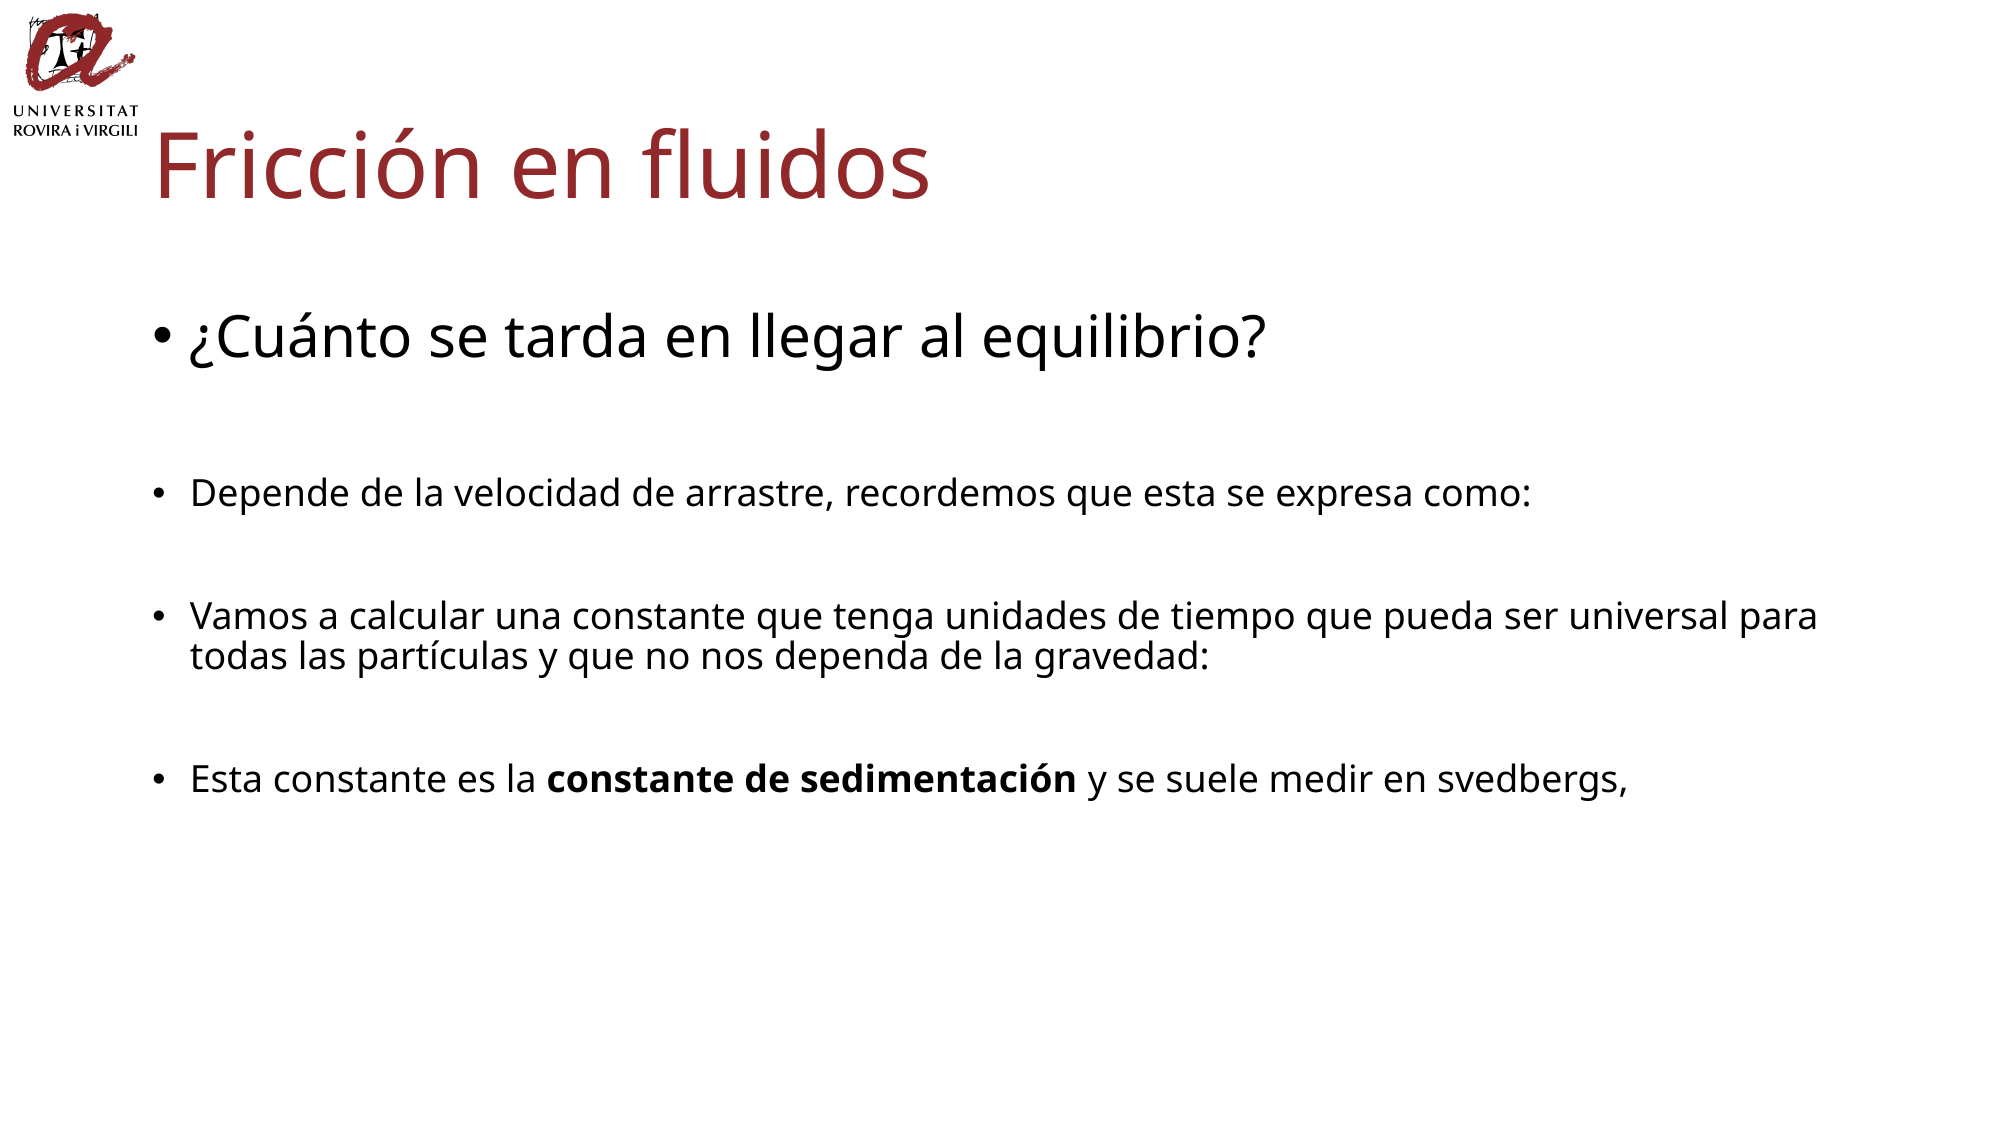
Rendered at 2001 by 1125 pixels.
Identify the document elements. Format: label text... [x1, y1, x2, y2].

picture [14, 13, 138, 136]
title Fricción en fluidos [137, 59, 1863, 278]
